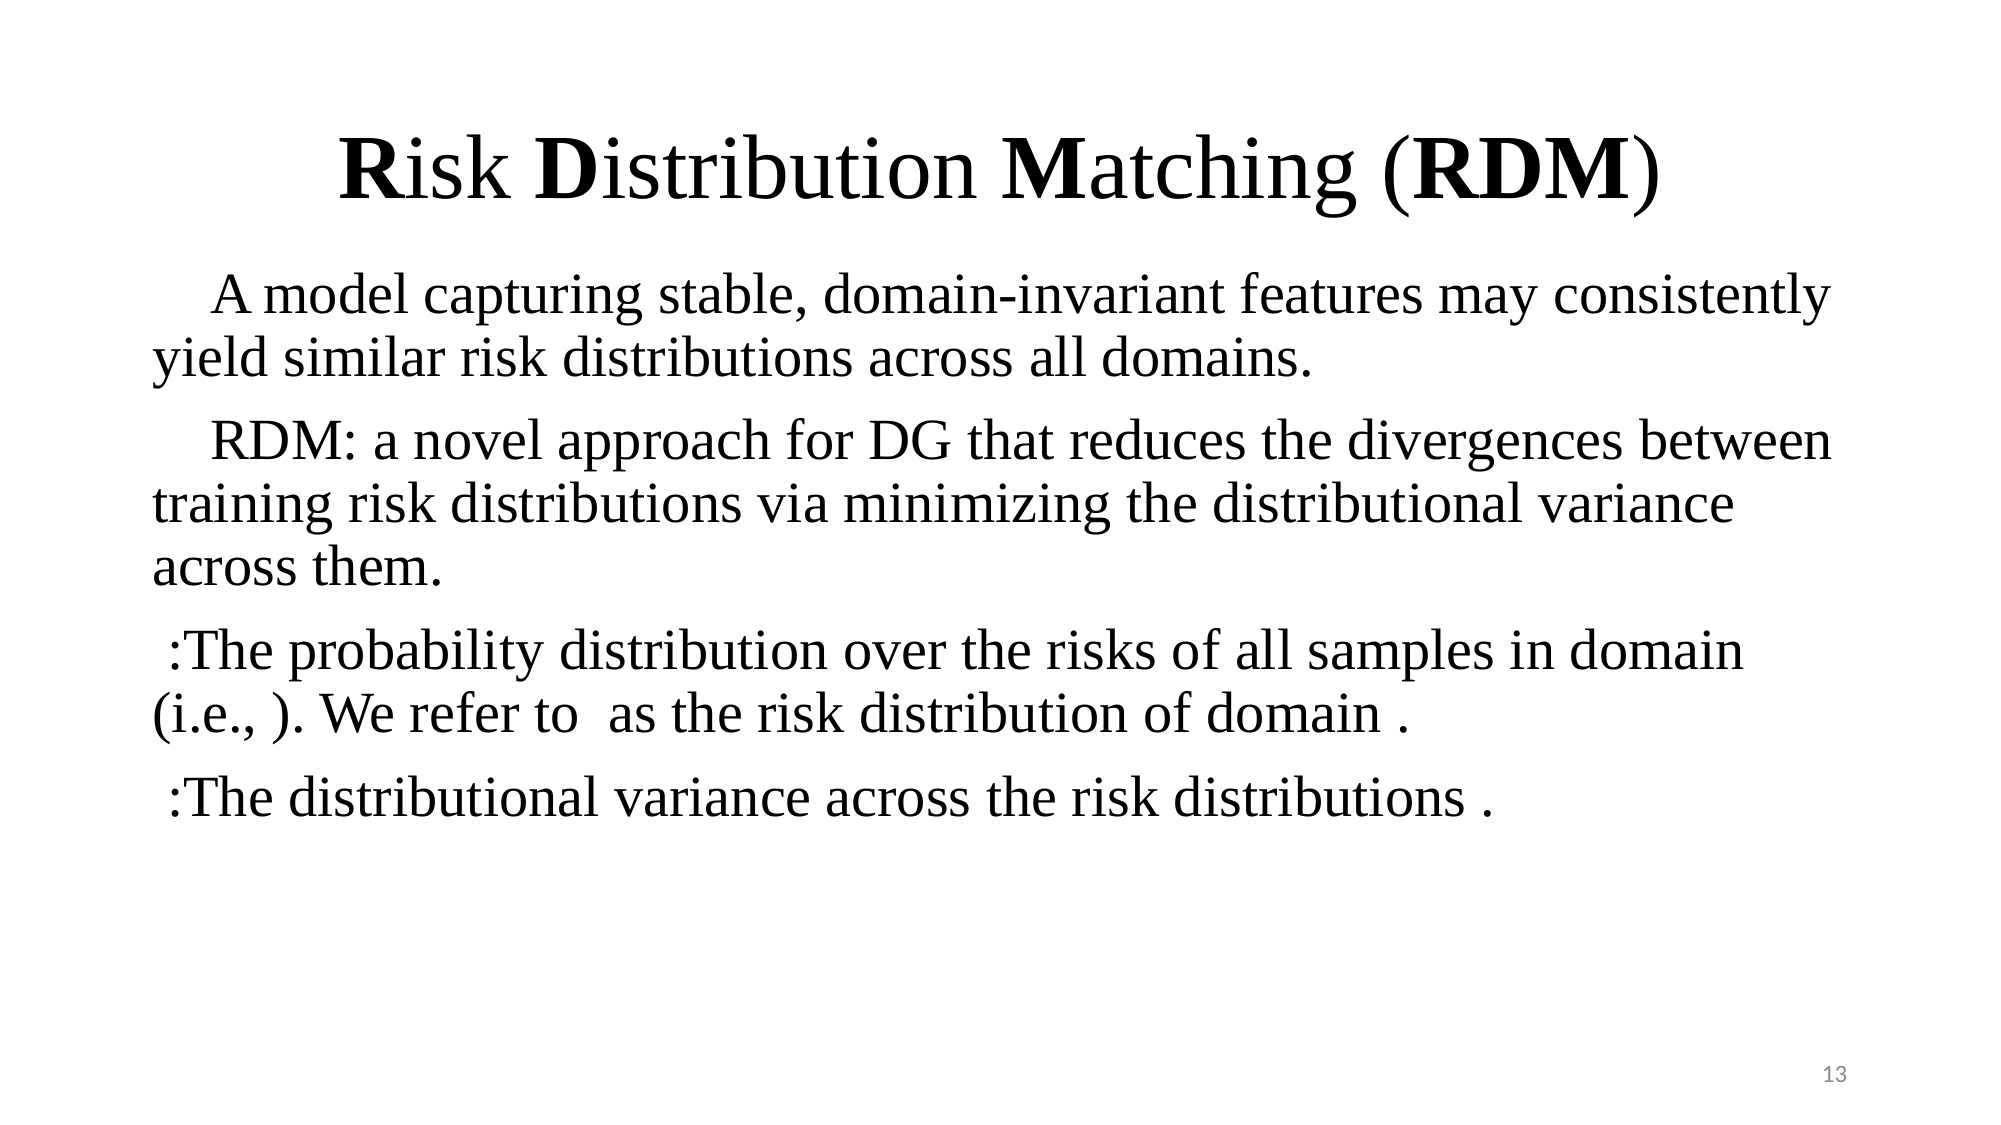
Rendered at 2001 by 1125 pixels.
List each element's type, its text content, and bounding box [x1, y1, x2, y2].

title Risk Distribution Matching (RDM) [137, 59, 1863, 278]
slide_number 13 [1412, 1042, 1863, 1103]
